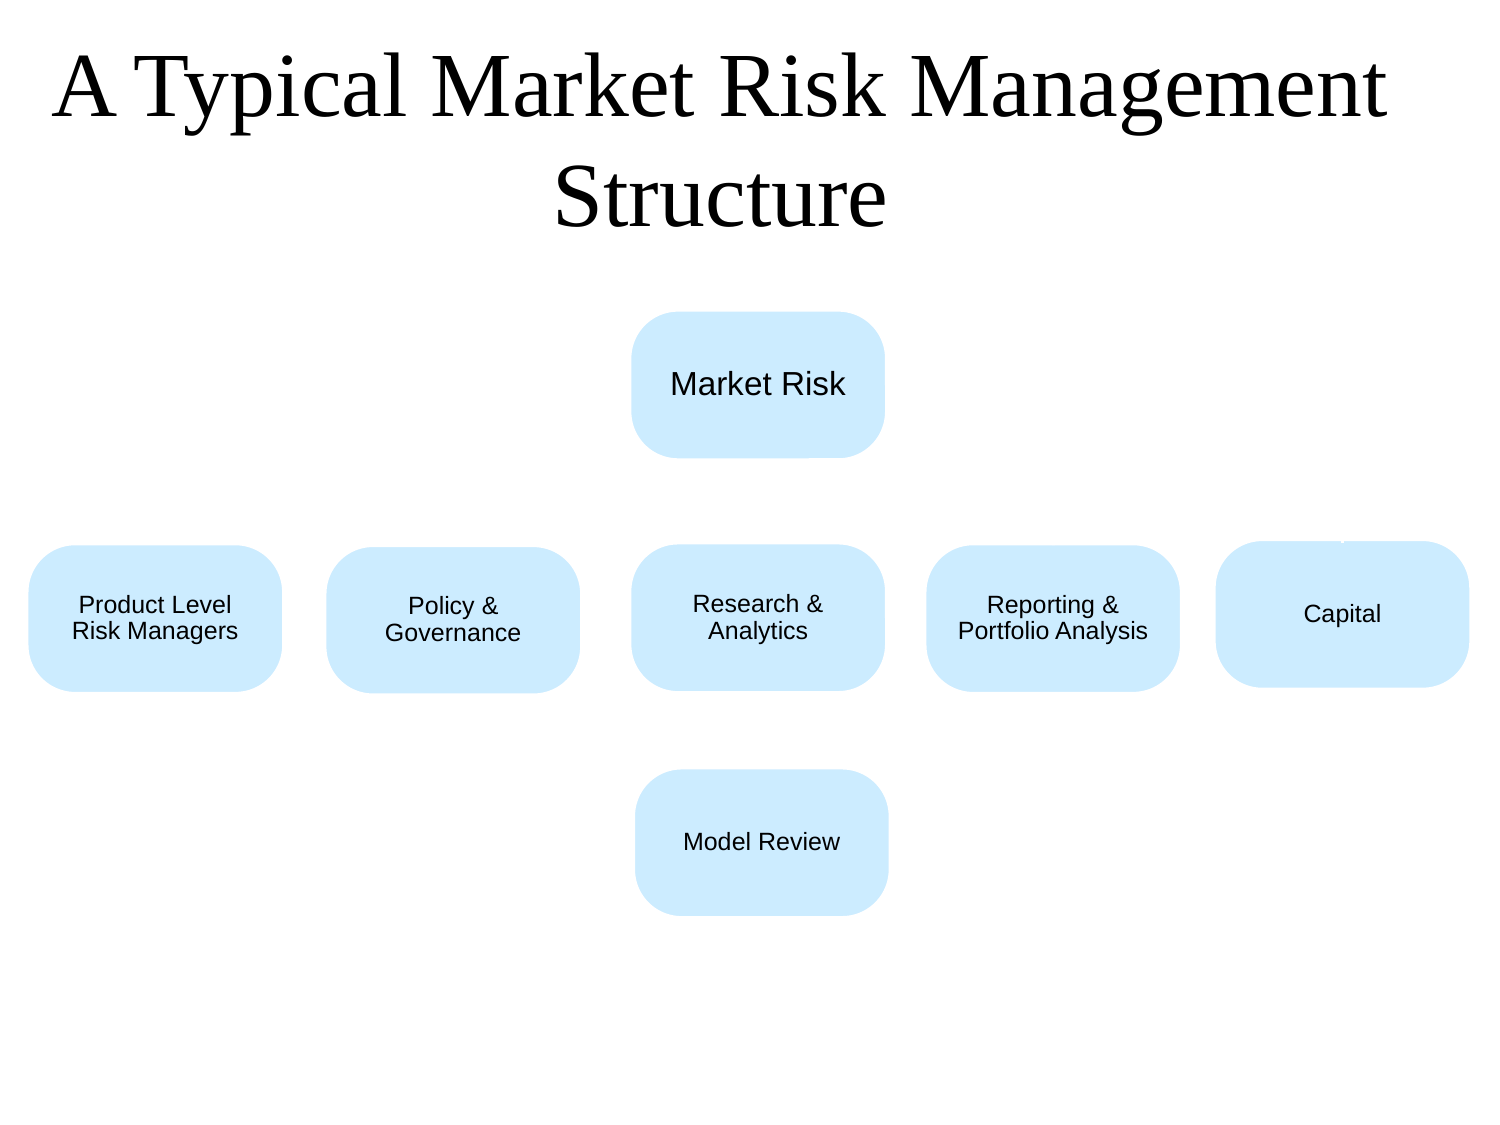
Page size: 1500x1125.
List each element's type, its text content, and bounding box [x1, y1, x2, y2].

title A Typical Market Risk Management Structure [26, 99, 1415, 216]
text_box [26, 309, 1472, 918]
